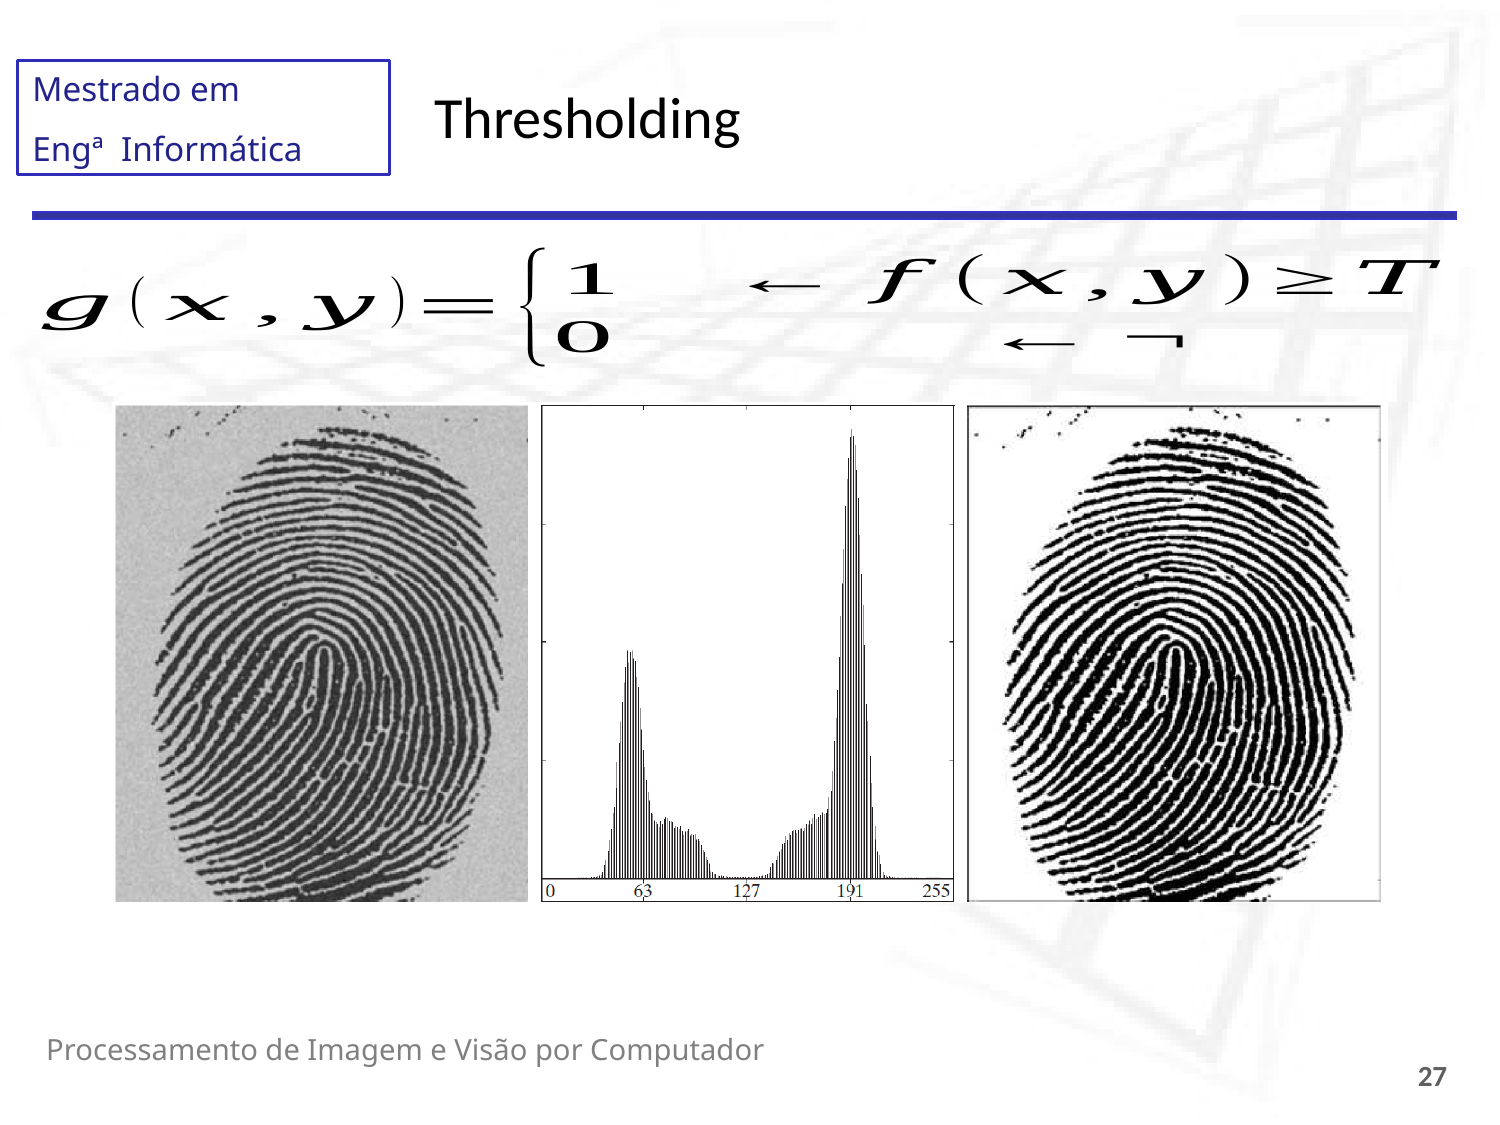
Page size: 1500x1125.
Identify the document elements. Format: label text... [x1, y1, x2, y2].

picture [0, 0, 1500, 1125]
footer Processamento de Imagem e Visão por Computador [30, 1023, 827, 1099]
title Thresholding [418, 53, 1450, 178]
slide_number 27 [1299, 1049, 1463, 1125]
